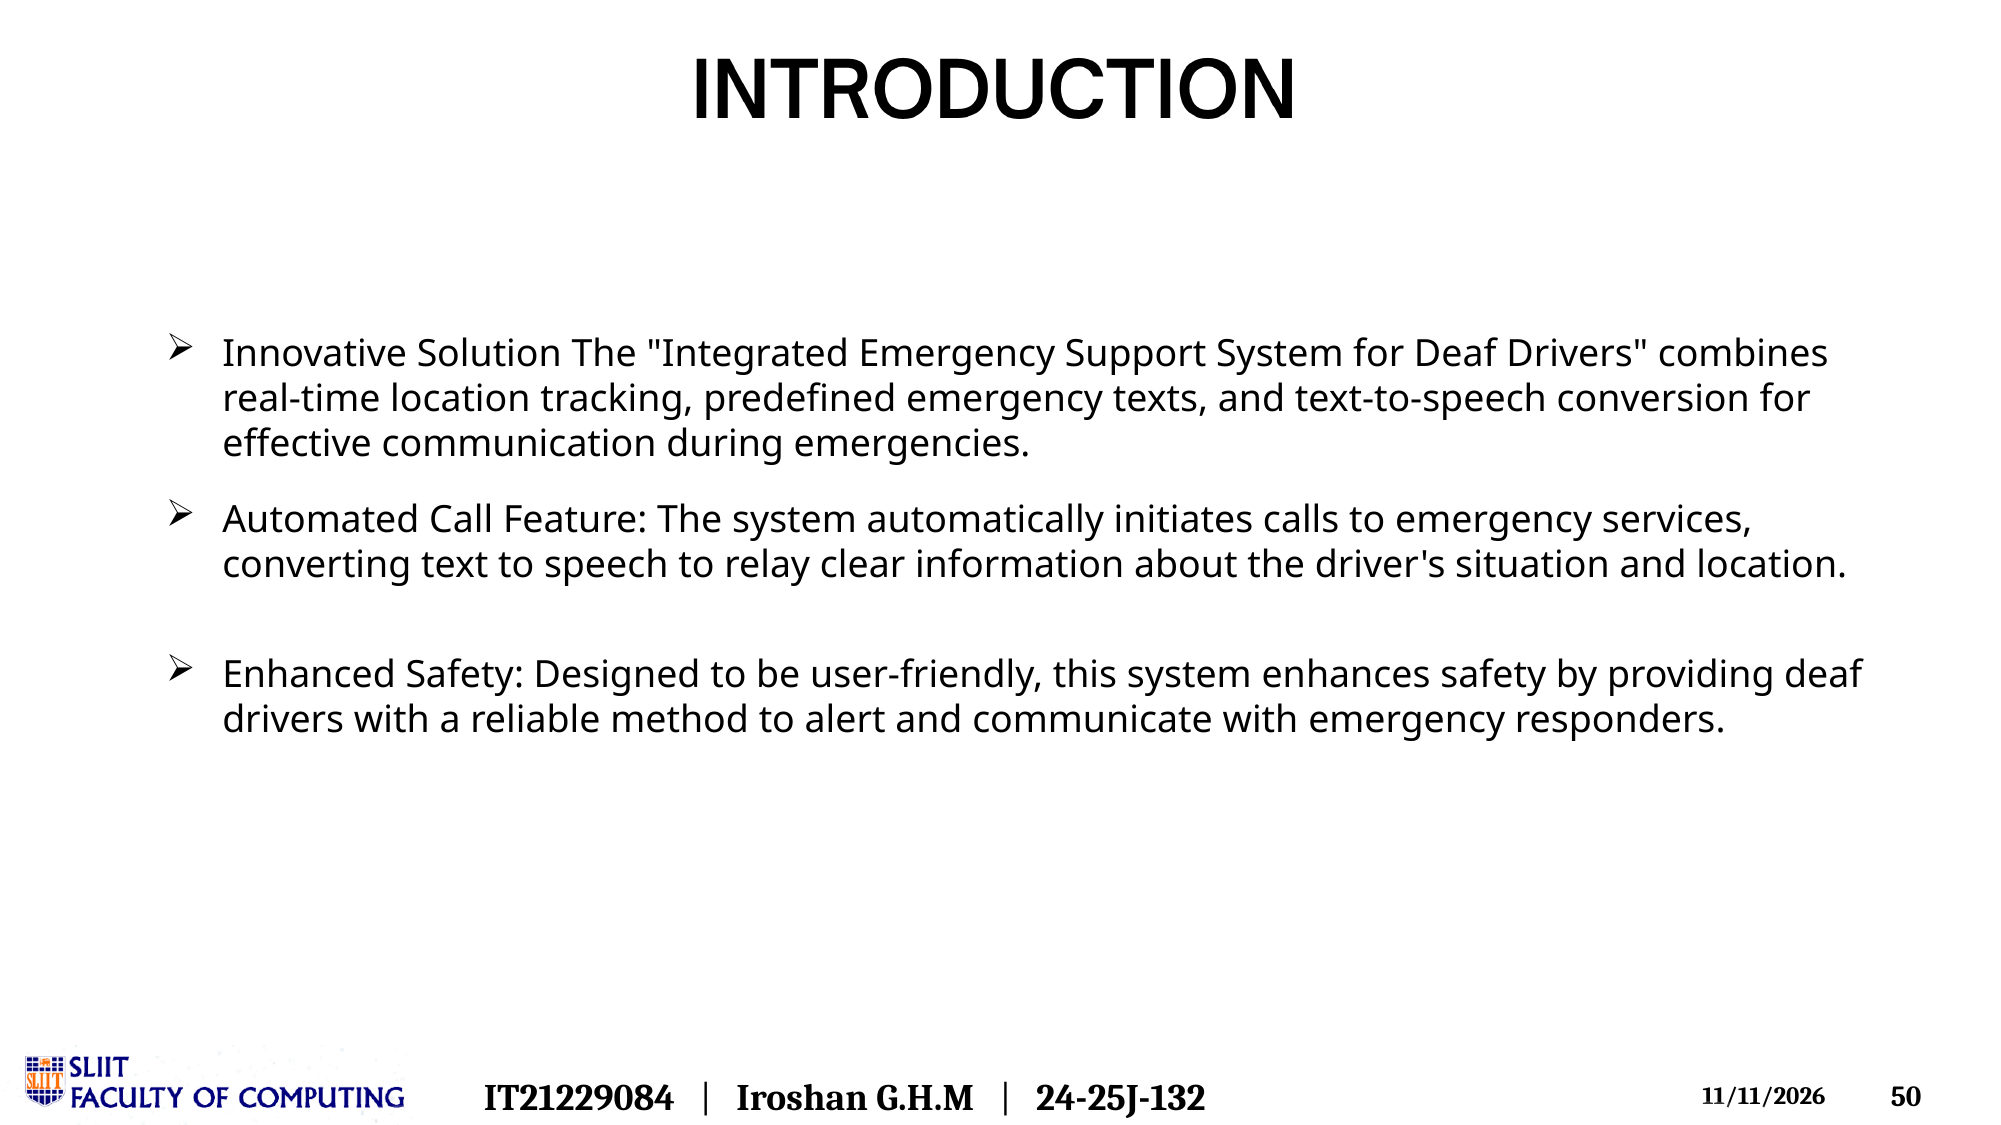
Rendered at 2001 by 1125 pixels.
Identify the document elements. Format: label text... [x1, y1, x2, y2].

text_box IT21229084 | Iroshan G.H.M | 24-25J-132 [467, 1063, 1589, 1125]
picture [644, 18, 1356, 182]
picture [0, 1045, 413, 1124]
text_box Automated Call Feature: The system automatically initiates calls to emergency services, converting text to speech to relay clear information about the driver's situation and location. [151, 481, 1891, 644]
text_box Enhanced Safety: Designed to be user-friendly, this system enhances safety by providing deaf drivers with a reliable method to alert and communicate with emergency responders. [151, 689, 1891, 790]
title Innovative Solution The "Integrated Emergency Support System for Deaf Drivers" combines real-time location tracking, predefined emergency texts, and text-to-speech conversion for effective communication during emergencies. [151, 326, 1891, 481]
